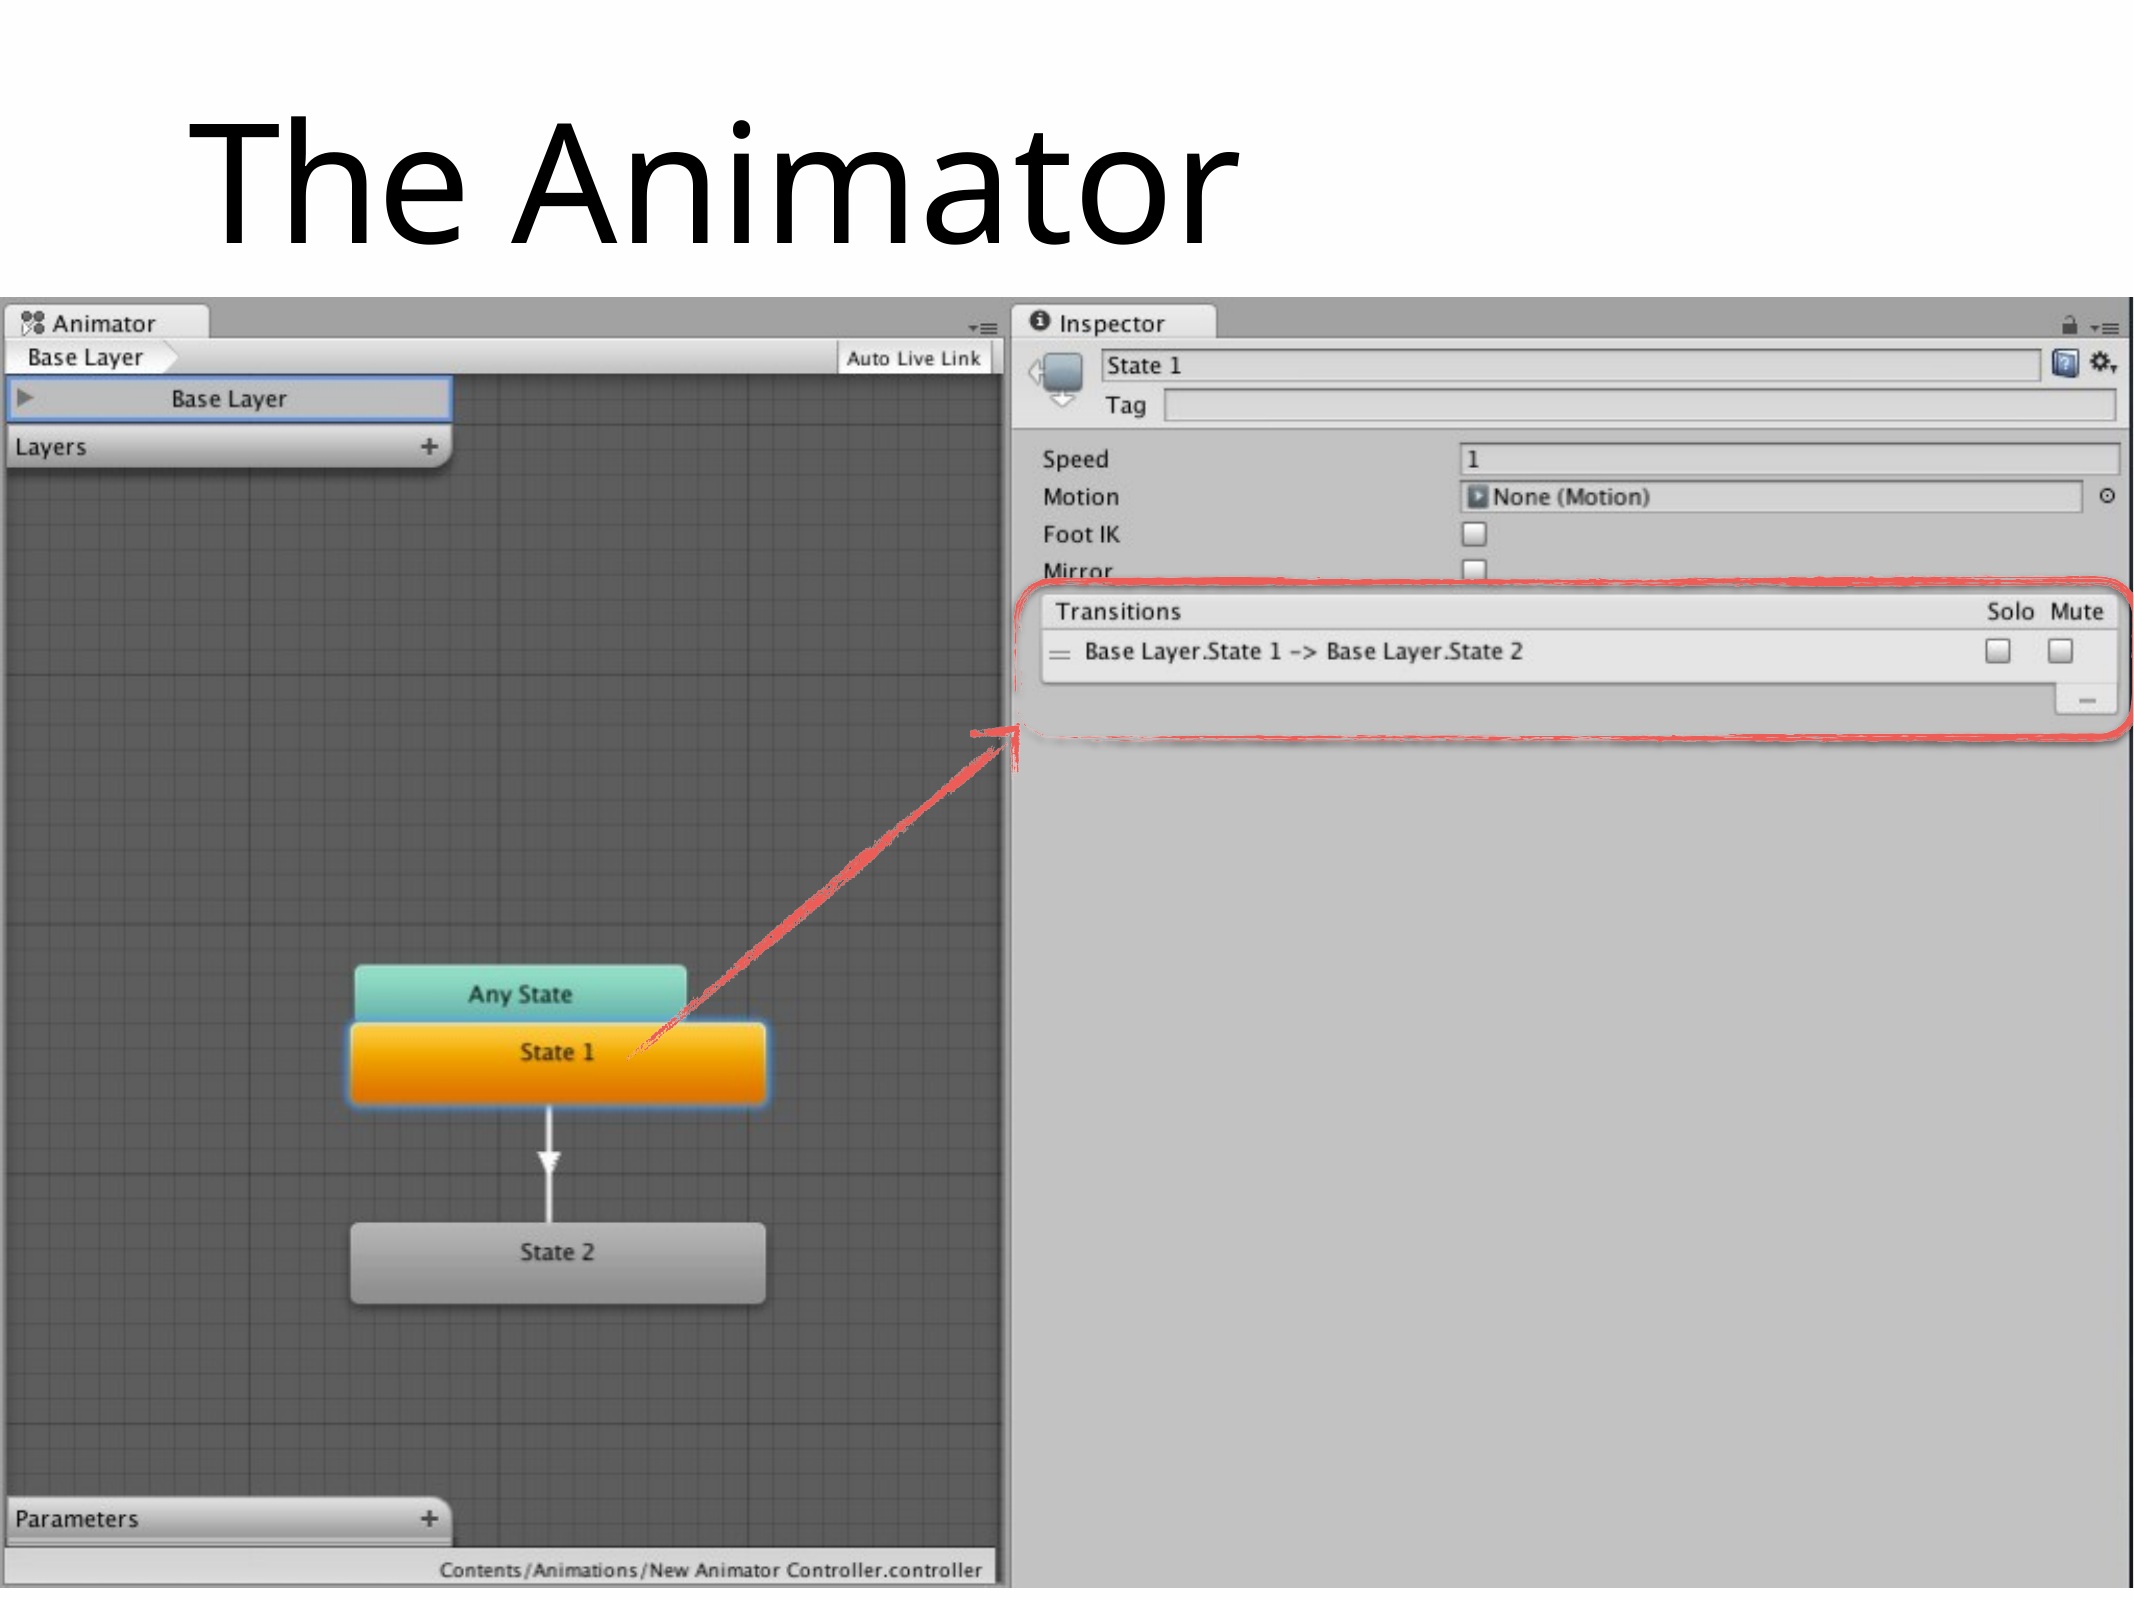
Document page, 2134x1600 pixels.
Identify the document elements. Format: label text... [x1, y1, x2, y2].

text_box [626, 575, 2134, 1061]
text_box [0, 297, 2134, 1588]
title The Animator Controller [186, 77, 1948, 297]
